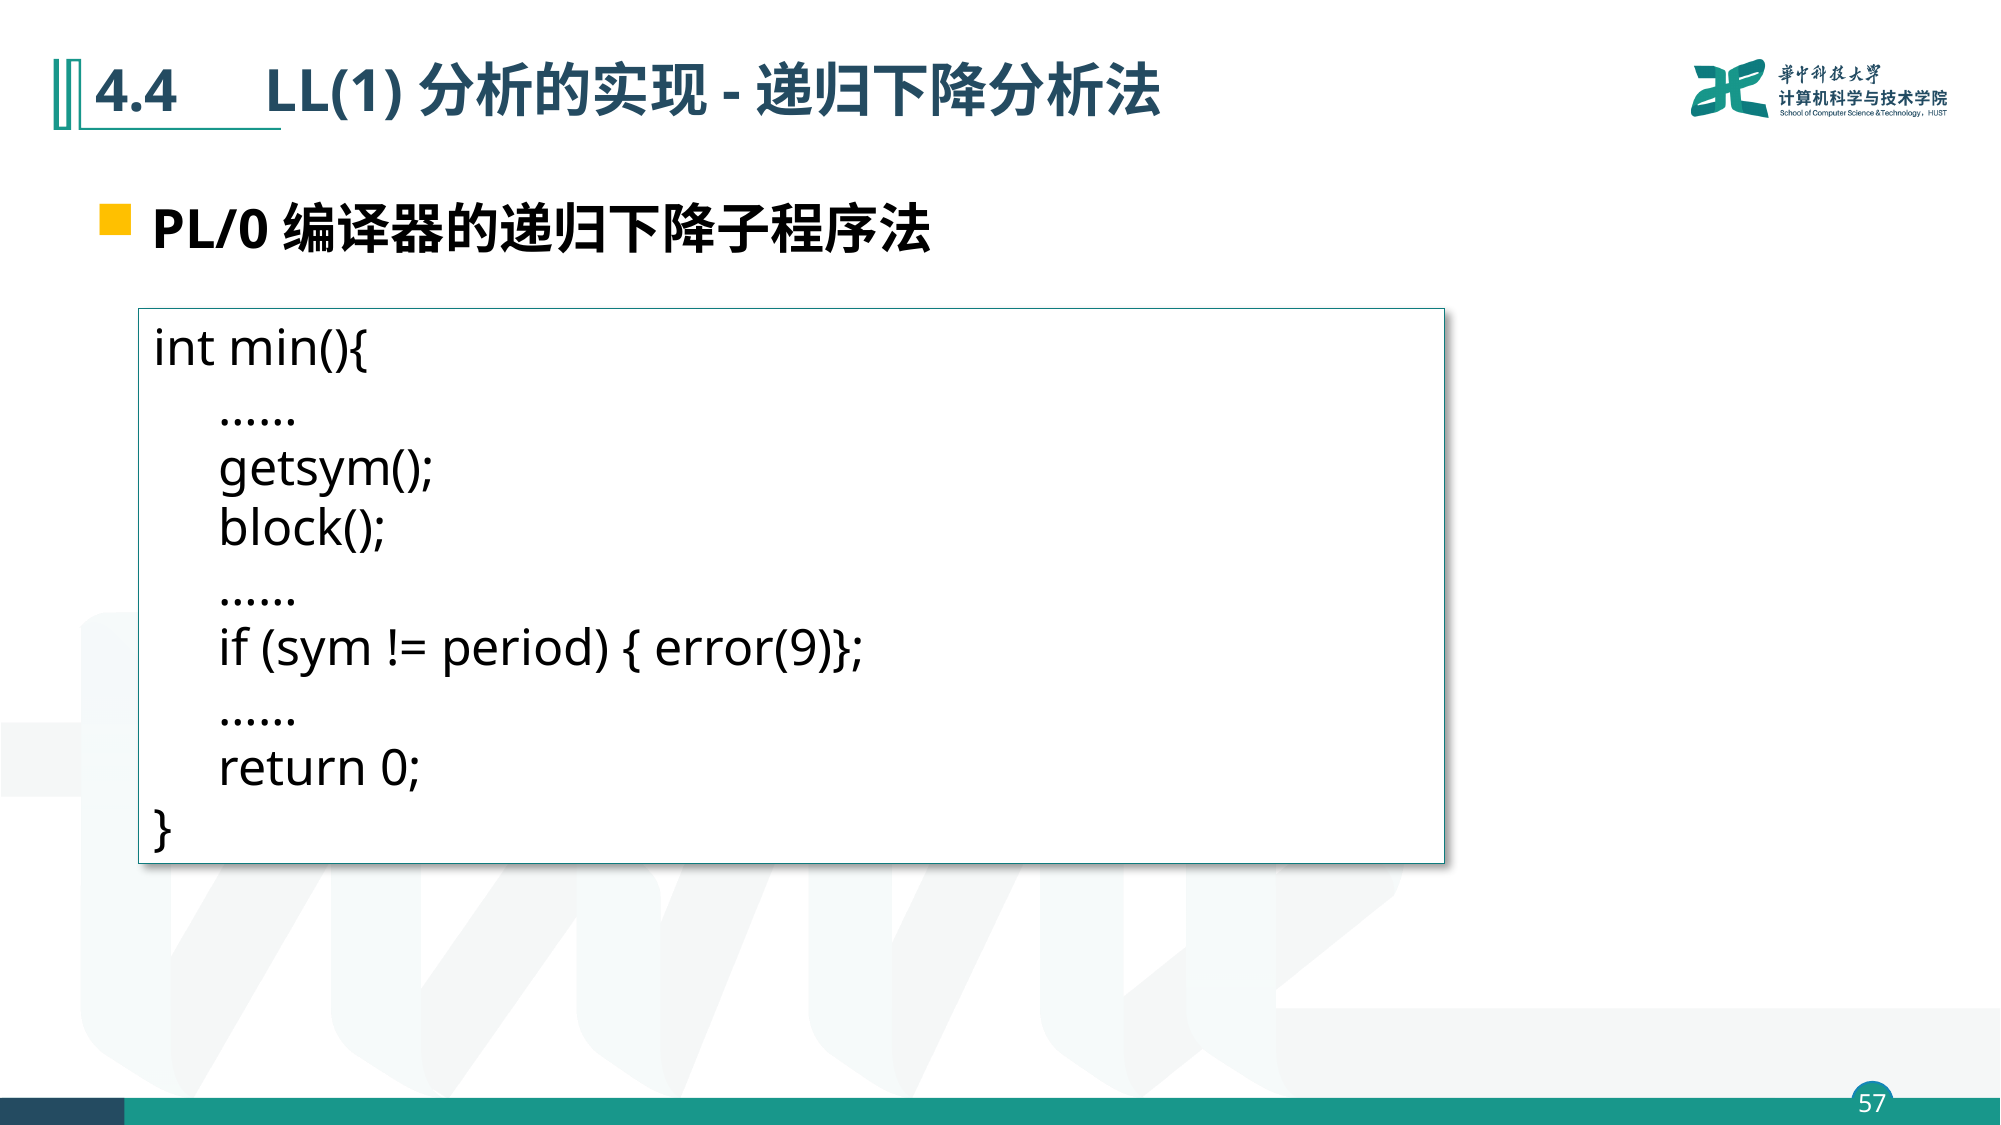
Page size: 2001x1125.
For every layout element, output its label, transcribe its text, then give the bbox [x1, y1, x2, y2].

title 4.4 LL(1)分析的实现-递归下降分析法 [80, 42, 1805, 144]
list PL/0编译器的递归下降子程序法 [80, 154, 1805, 298]
picture [1805, 59, 1947, 118]
text_box int min(){ …… getsym(); block(); …… if (sym != period) { error(9)}; …… return 0; } [138, 308, 1445, 864]
